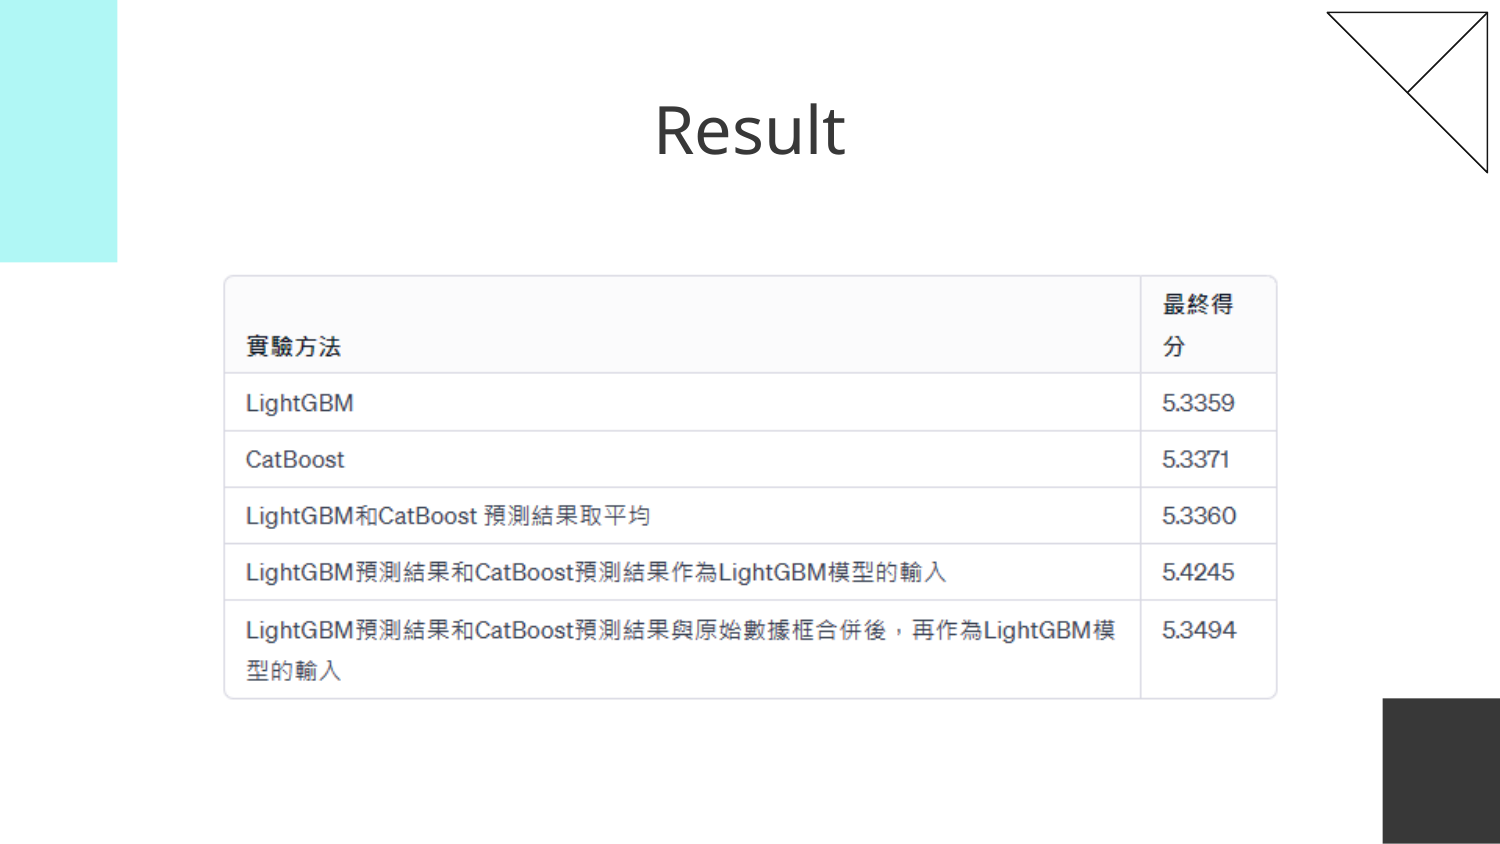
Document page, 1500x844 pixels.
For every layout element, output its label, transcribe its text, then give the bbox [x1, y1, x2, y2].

title Result [118, 72, 1382, 167]
picture [219, 269, 1281, 706]
